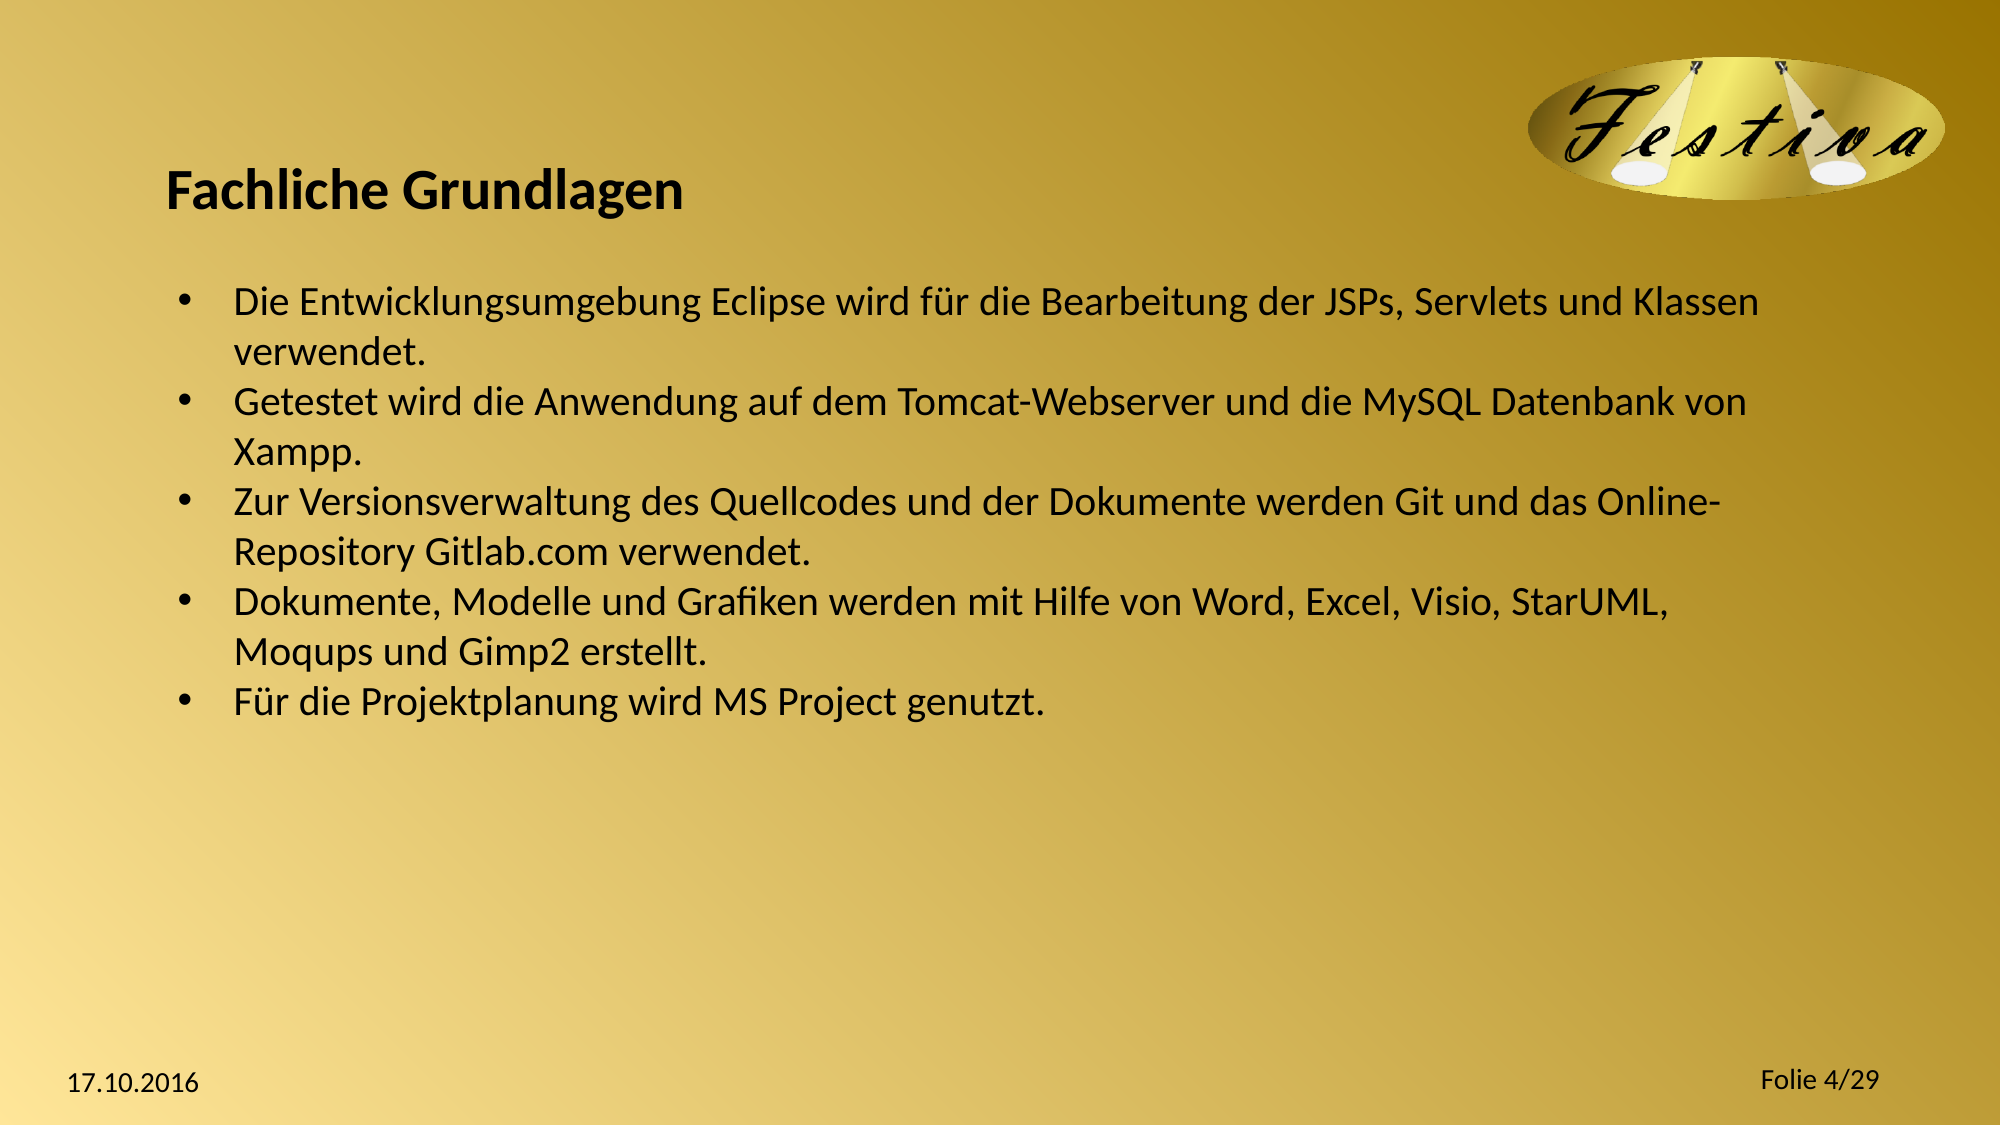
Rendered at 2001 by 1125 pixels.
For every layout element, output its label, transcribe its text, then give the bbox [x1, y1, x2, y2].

picture [1522, 49, 1958, 209]
text_box Die Entwicklungsumgebung Eclipse wird für die Bearbeitung der JSPs, Servlets und Klassen verwendet. Getestet wird die Anwendung auf dem Tomcat-Webserver und die MySQL Datenbank von Xampp. Zur Versionsverwaltung des Quellcodes und der Dokumente werden Git und das Online-Repository Gitlab.com verwendet. Dokumente, Modelle und Grafiken werden mit Hilfe von Word, Excel, Visio, StarUML, Moqups und Gimp2 erstellt. Für die Projektplanung wird MS Project genutzt. [162, 266, 1781, 882]
text_box Fachliche Grundlagen [151, 144, 1256, 229]
